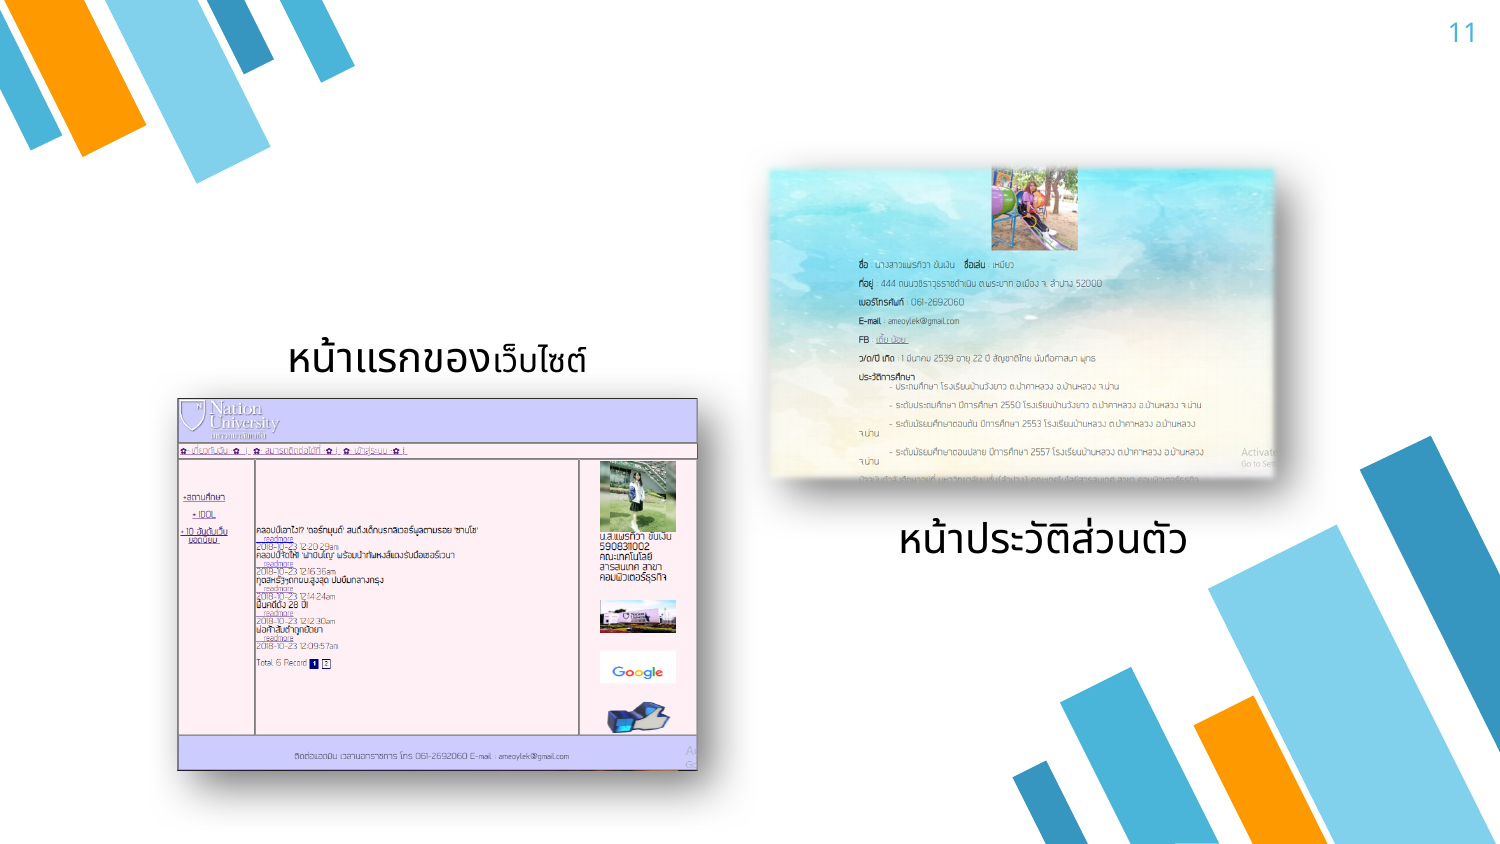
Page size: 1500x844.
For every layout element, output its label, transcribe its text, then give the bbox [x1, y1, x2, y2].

text_box หน้าแรกของเว็บไซต์ [155, 323, 720, 389]
text_box หน้าประวัติส่วนตัว [761, 504, 1326, 570]
slide_number 11 [1403, 0, 1494, 65]
picture [761, 161, 1282, 486]
picture [177, 398, 698, 771]
